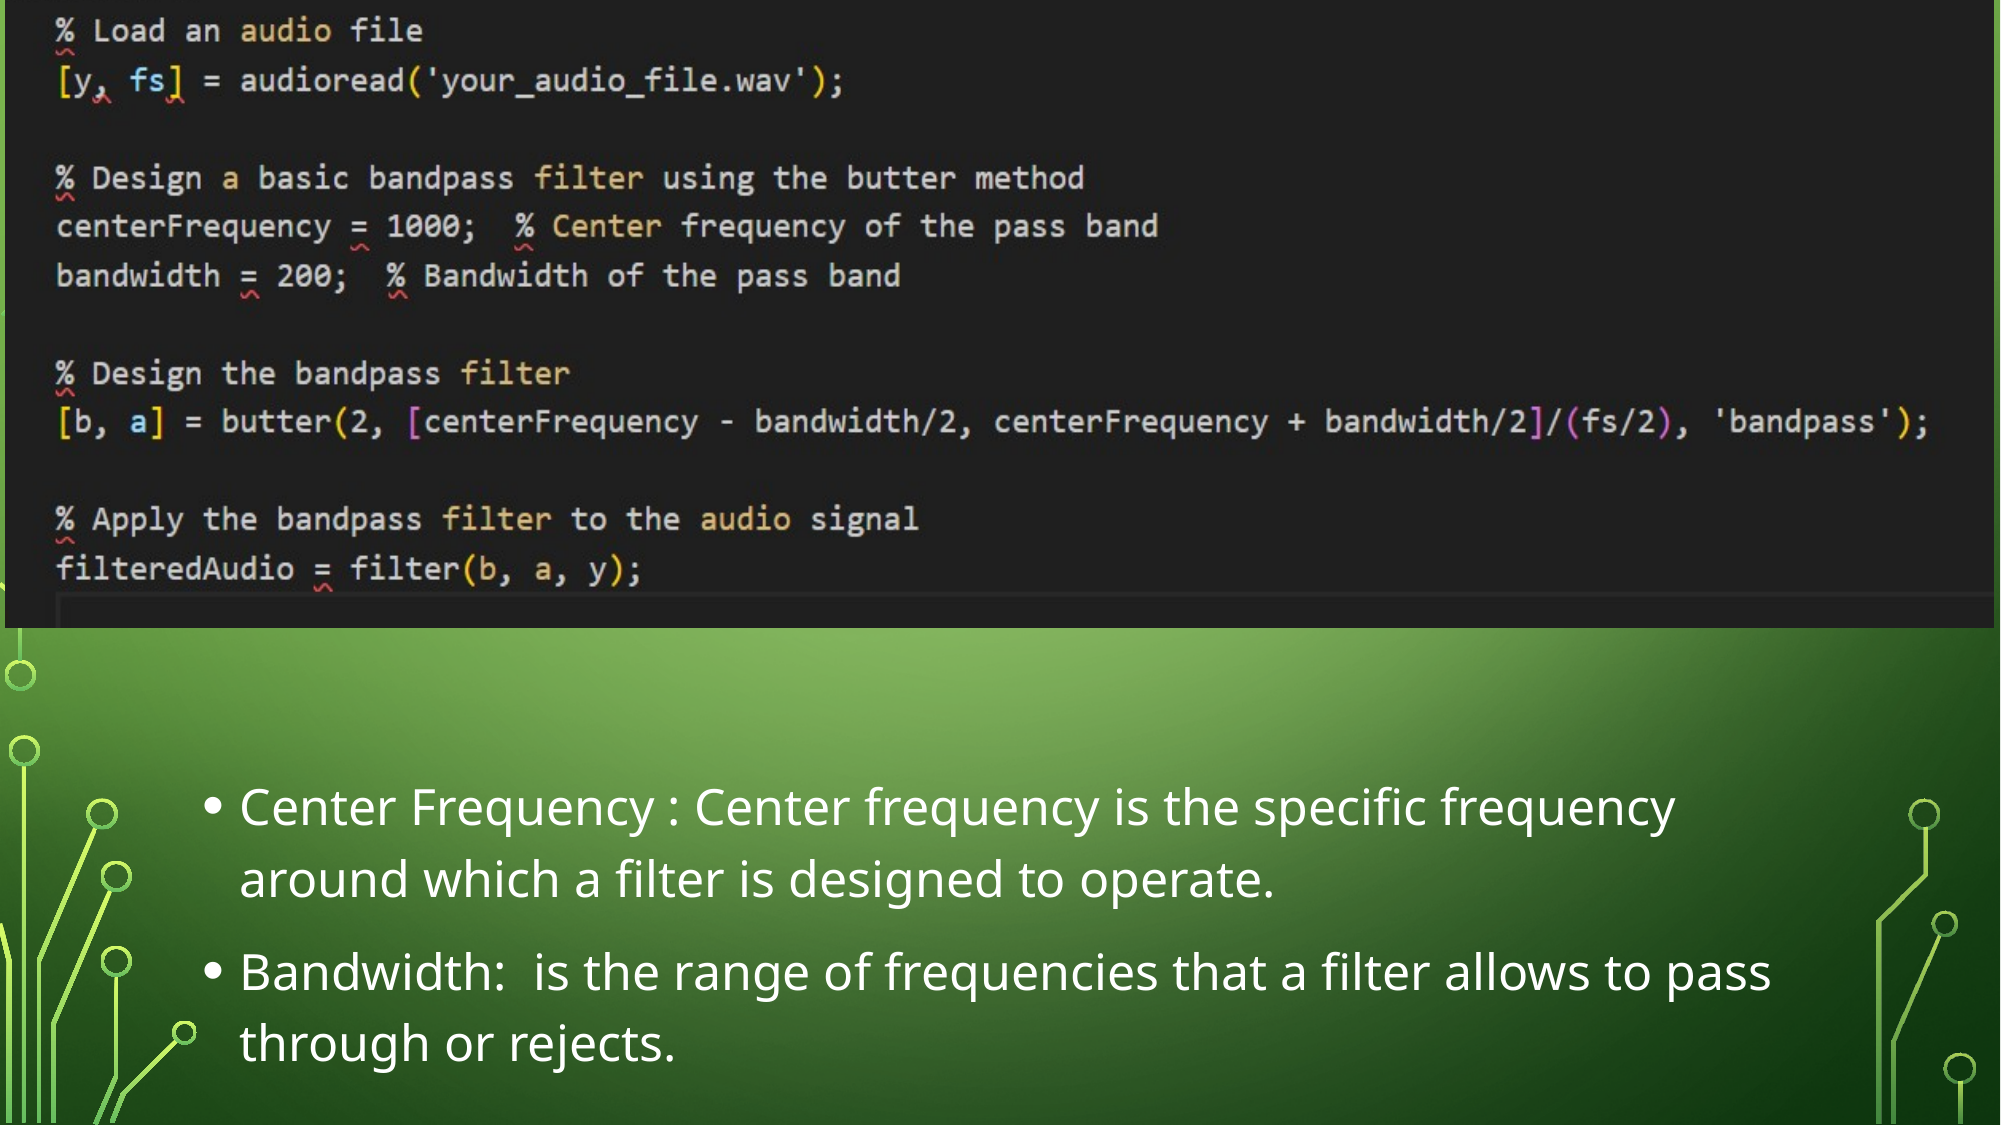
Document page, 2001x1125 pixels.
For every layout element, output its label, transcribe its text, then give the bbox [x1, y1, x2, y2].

list Center Frequency : Center frequency is the specific frequency around which a filter is designed to operate. Bandwidth: is the range of frequencies that a filter allows to pass through or rejects. [187, 755, 1813, 1125]
picture [5, 0, 1994, 628]
